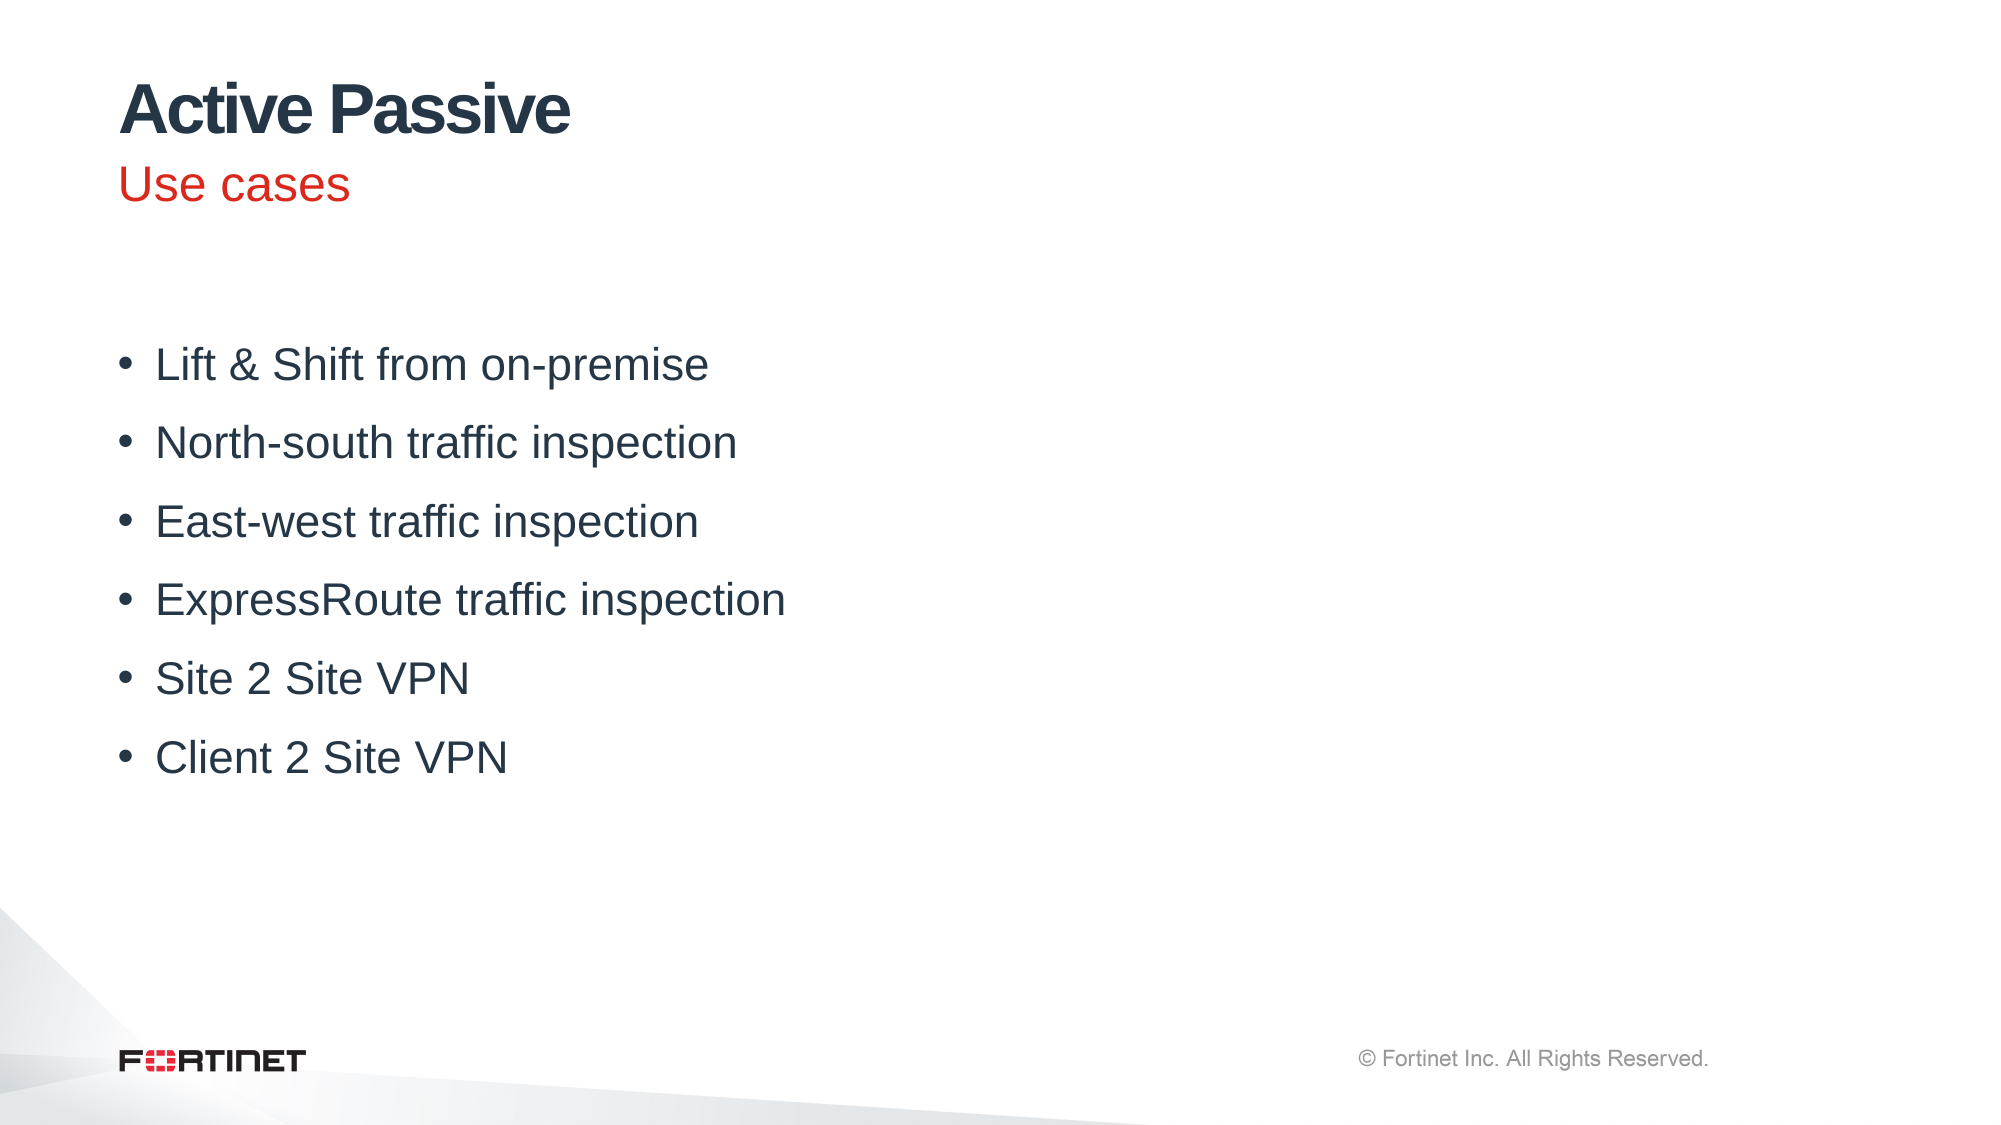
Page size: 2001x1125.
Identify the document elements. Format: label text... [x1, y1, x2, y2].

title Active Passive [103, 1, 1882, 151]
list Use cases [102, 151, 1882, 219]
picture [0, 1, 2000, 1125]
list Lift & Shift from on-premise North-south traffic inspection East-west traffic inspection ExpressRoute traffic inspection Site 2 Site VPN Client 2 Site VPN [102, 278, 1882, 993]
